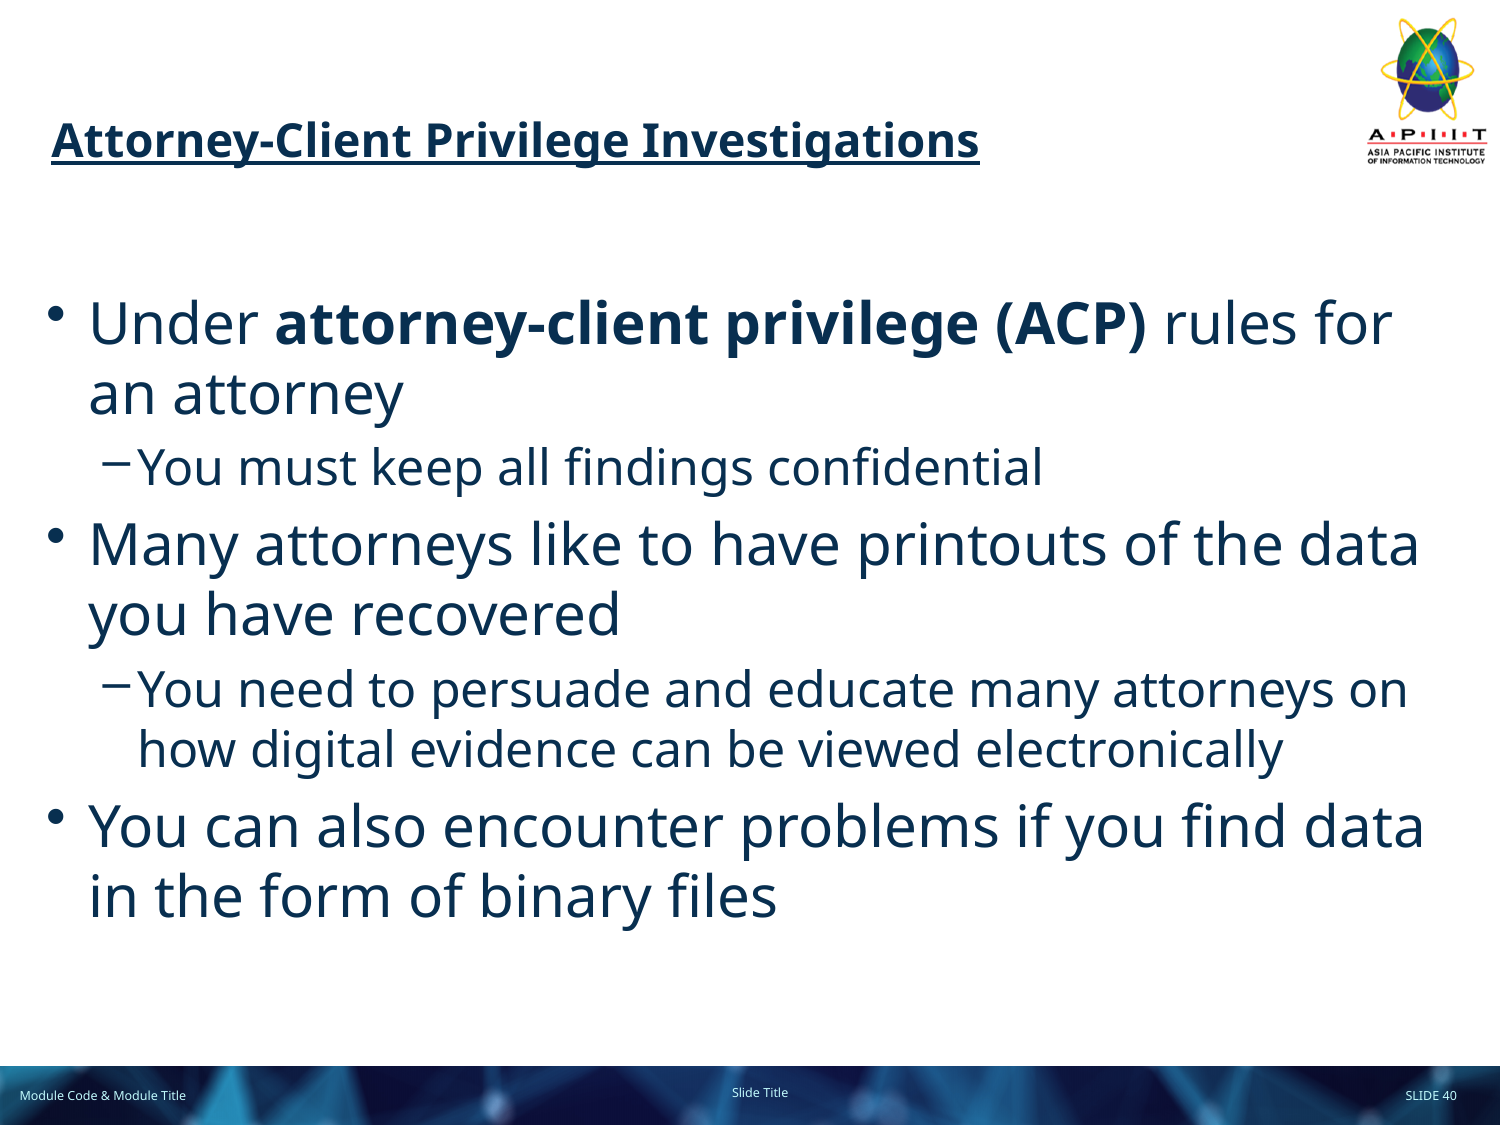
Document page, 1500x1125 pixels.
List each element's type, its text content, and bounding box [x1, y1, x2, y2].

picture [1353, 0, 1500, 182]
picture [0, 1066, 1500, 1125]
title Attorney-Client Privilege Investigations [36, 45, 1323, 233]
list Under attorney-client privilege (ACP) rules for an attorney You must keep all findings confidential Many attorneys like to have printouts of the data you have recovered You need to persuade and educate many attorneys on how digital evidence can be viewed electronically You can also encounter problems if you find data in the form of binary files [31, 278, 1477, 1021]
